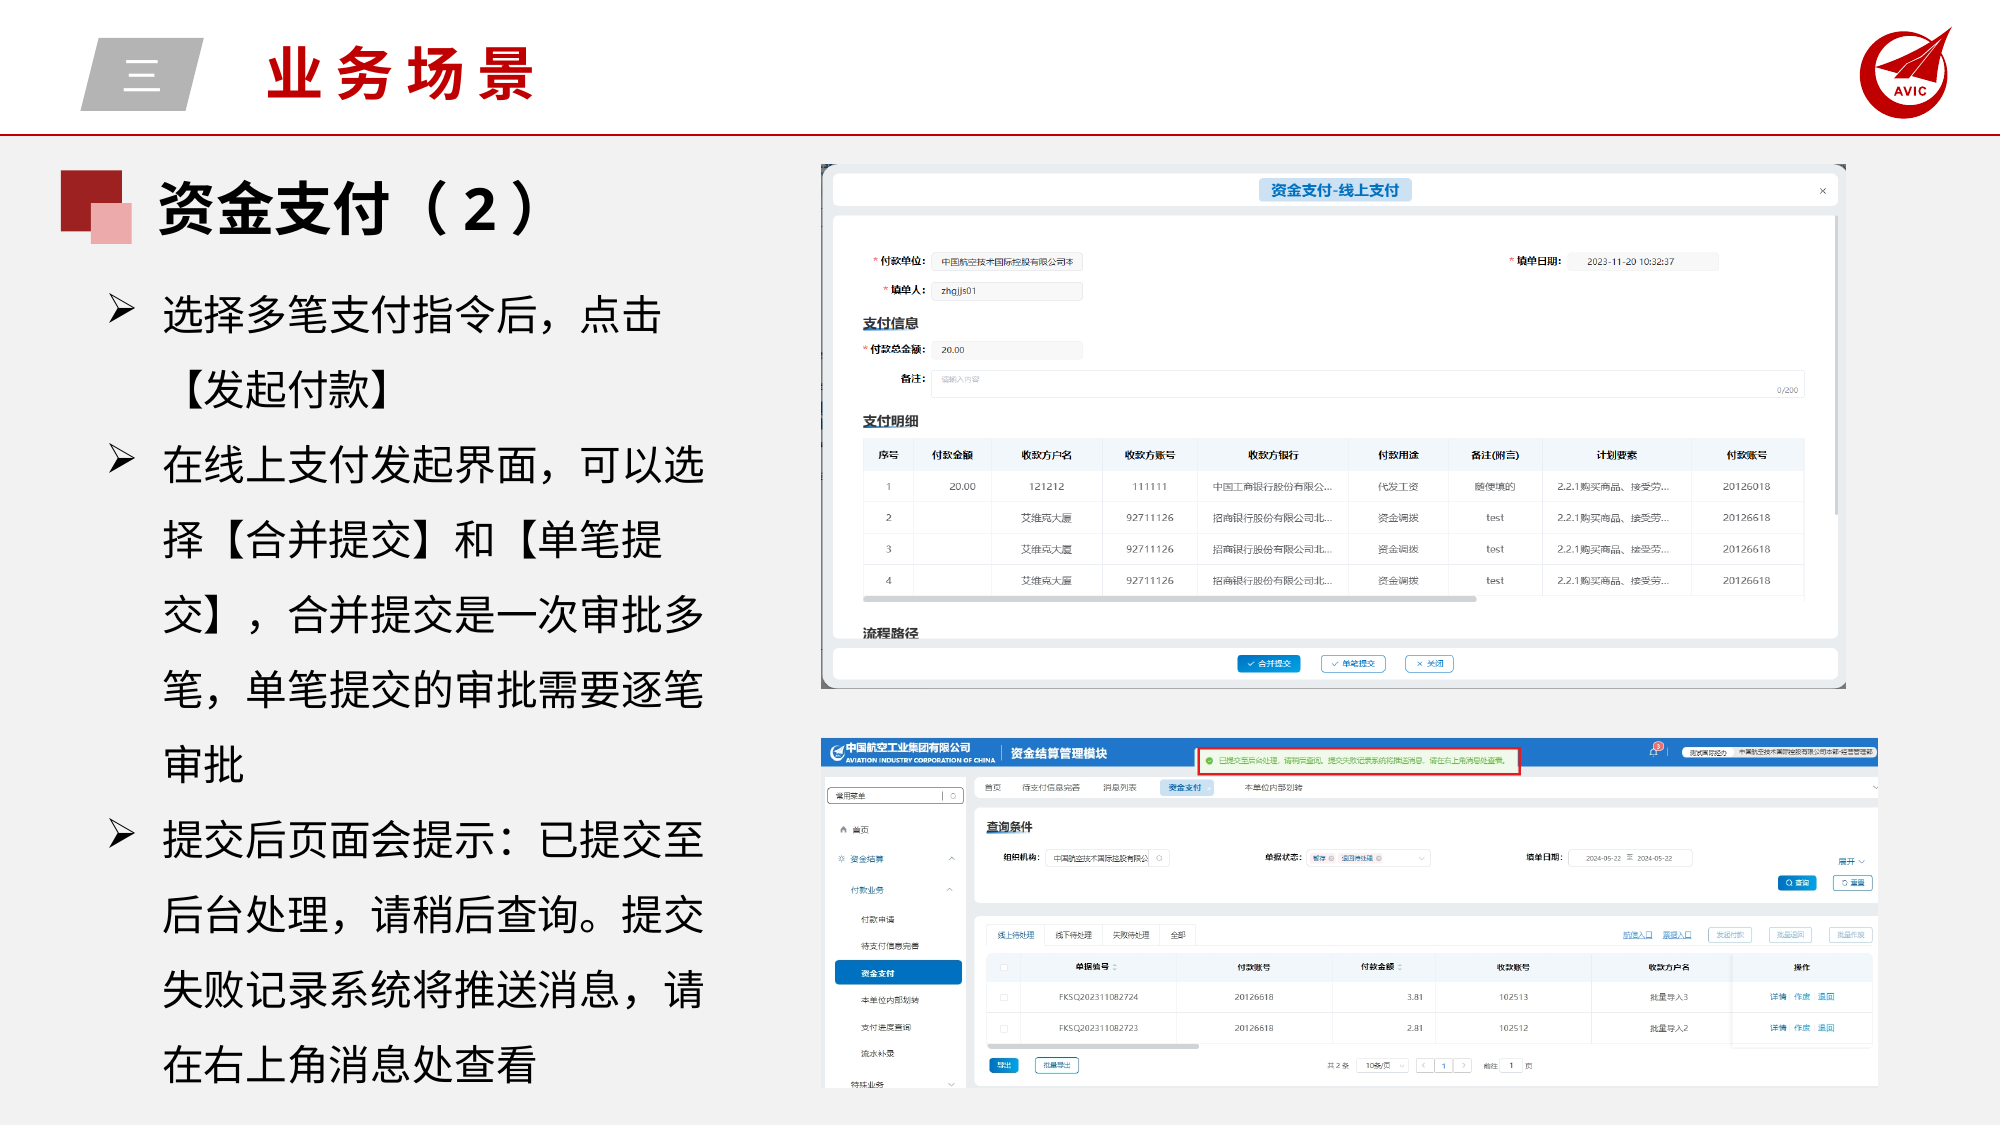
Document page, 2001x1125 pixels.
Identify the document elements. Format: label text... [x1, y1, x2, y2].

text_box [60, 169, 123, 232]
picture [821, 164, 1846, 689]
text_box 选择多笔支付指令后，点击【发起付款】 在线上支付发起界面，可以选择【合并提交】和【单笔提交】，合并提交是一次审批多笔，单笔提交的审批需要逐笔审批 提交后页面会提示：已提交至后台处理，请稍后查询。提交失败记录系统将推送消息，请在右上角消息处查看 [90, 256, 742, 1097]
picture [821, 737, 1878, 1089]
text_box 三 [79, 36, 206, 112]
text_box 业务场景 [250, 37, 1515, 116]
text_box [90, 202, 133, 245]
text_box 资金支付（2） [143, 164, 821, 250]
